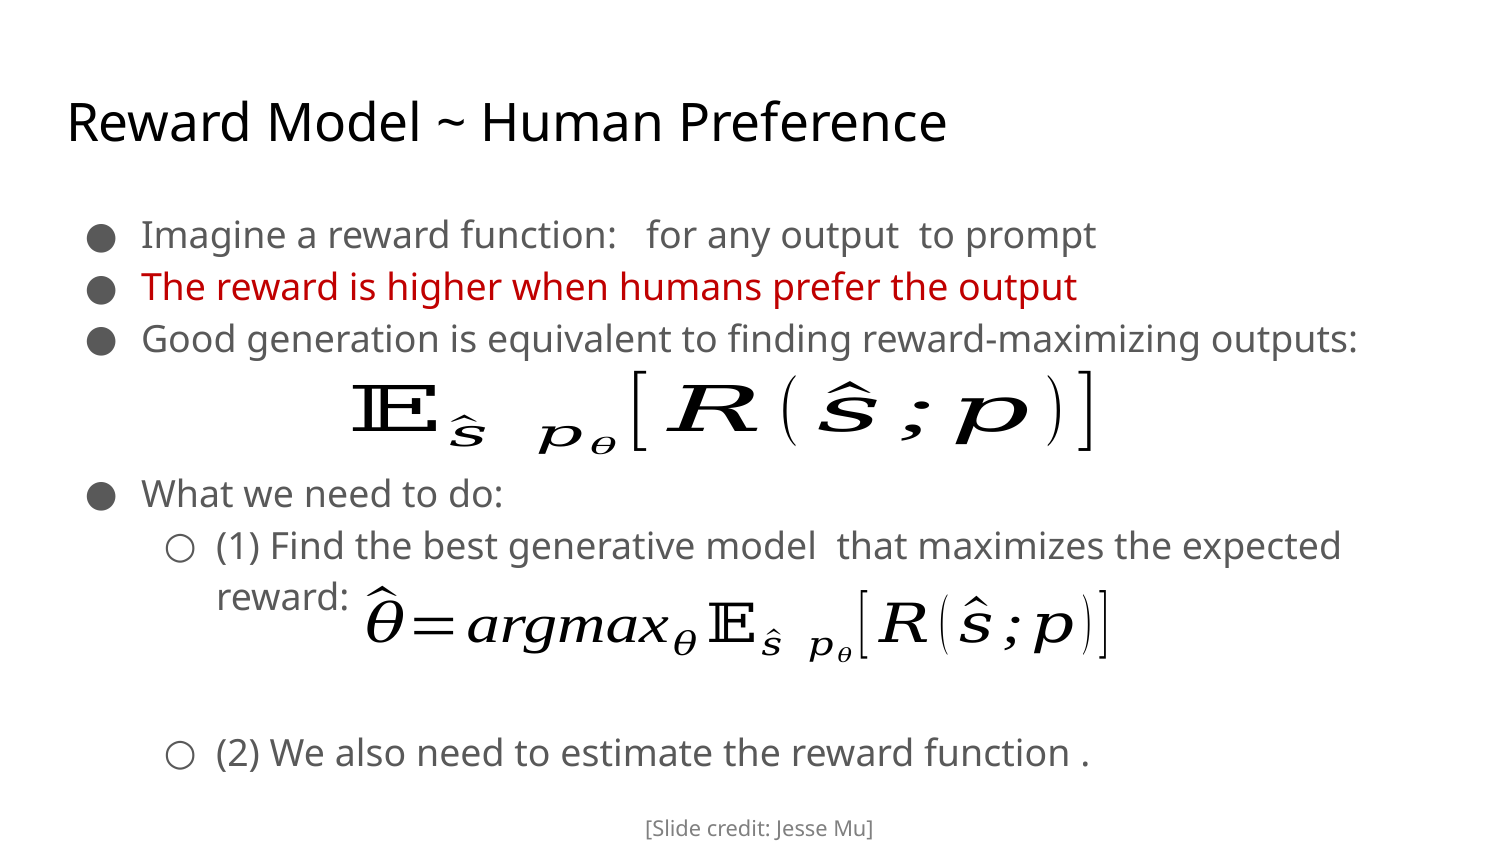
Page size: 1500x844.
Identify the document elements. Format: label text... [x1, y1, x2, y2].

title Reward Model ~ Human Preference [51, 72, 1449, 167]
text_box [Slide credit: Jesse Mu] [573, 806, 946, 844]
